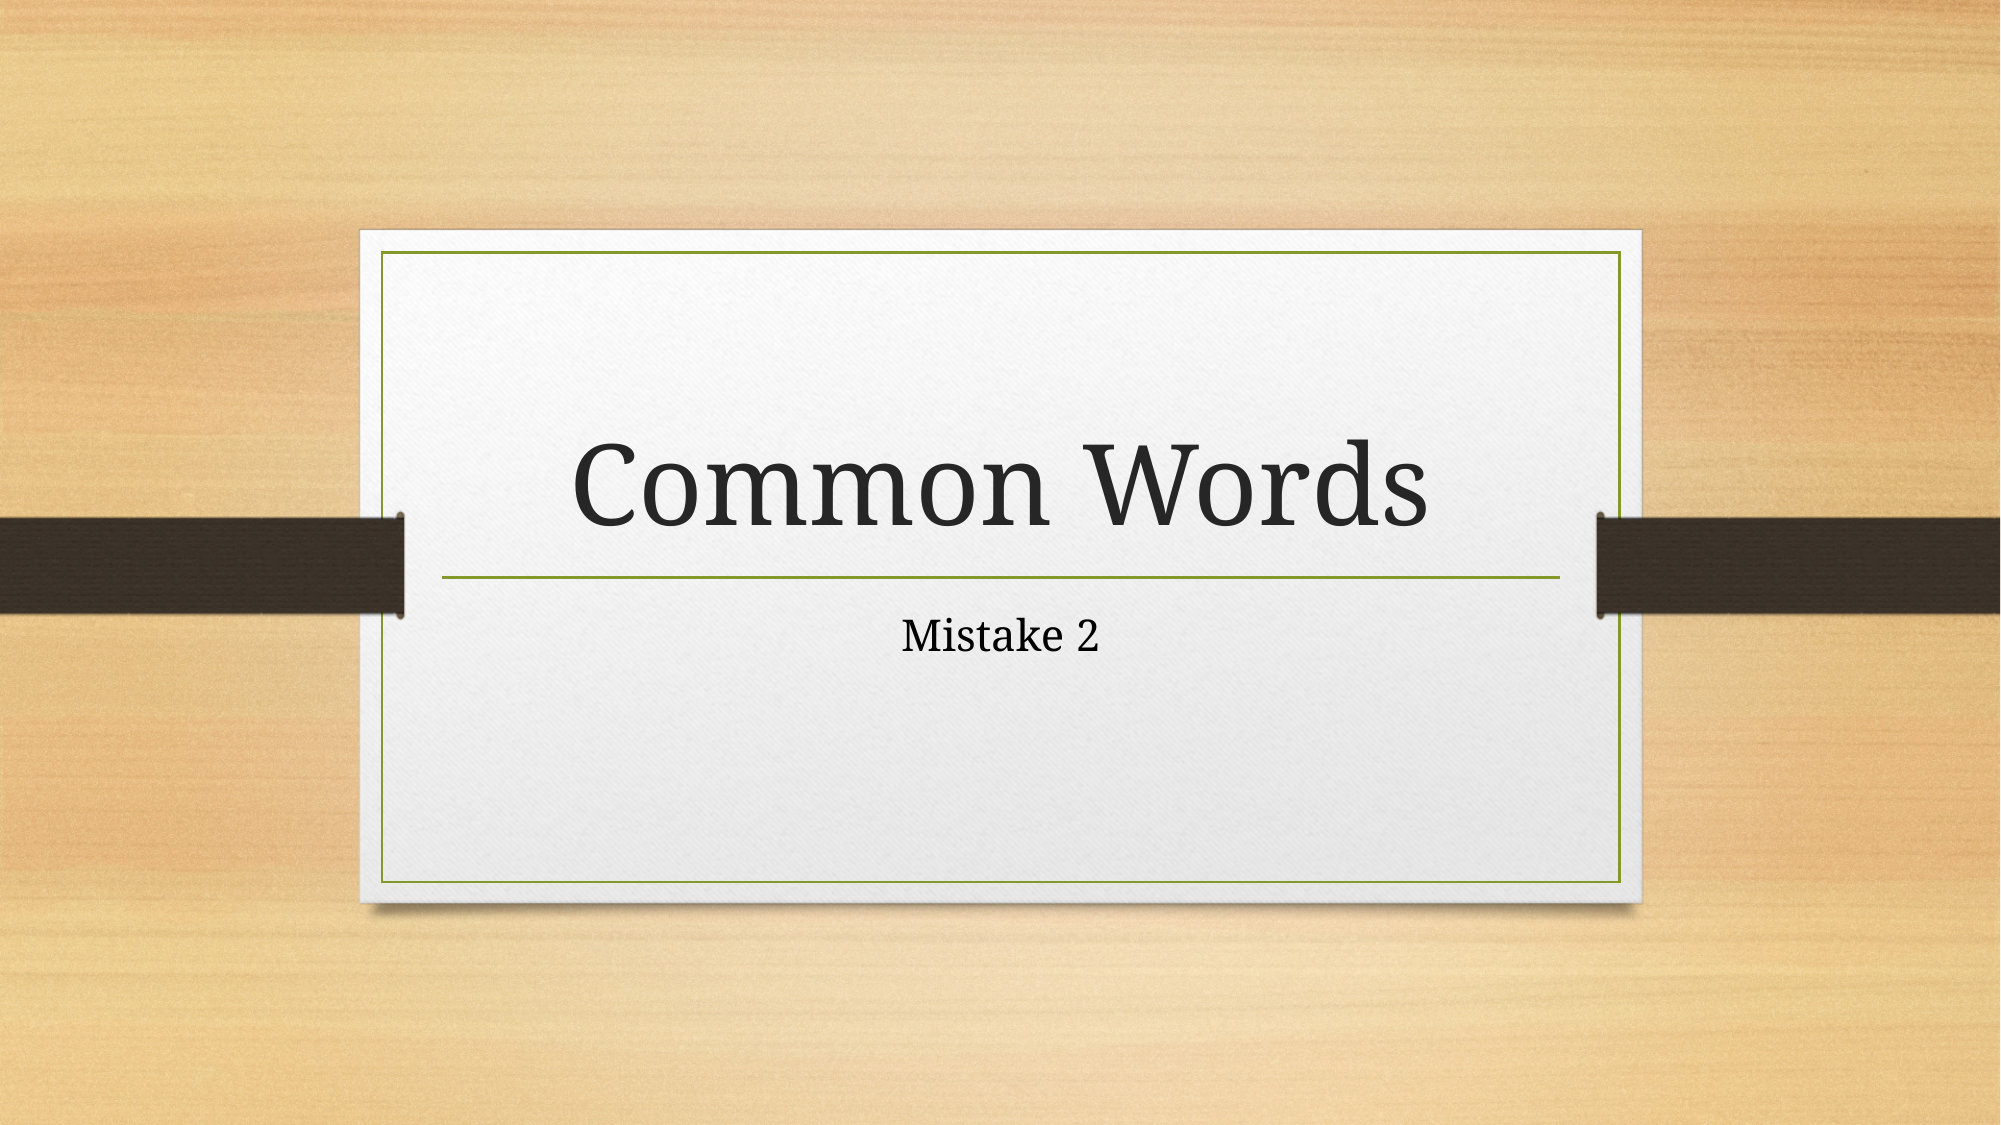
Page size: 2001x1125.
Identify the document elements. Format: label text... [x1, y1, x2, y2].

title Common Words [441, 306, 1560, 556]
subtitle Mistake 2 [441, 600, 1560, 817]
picture [0, 0, 2001, 1125]
